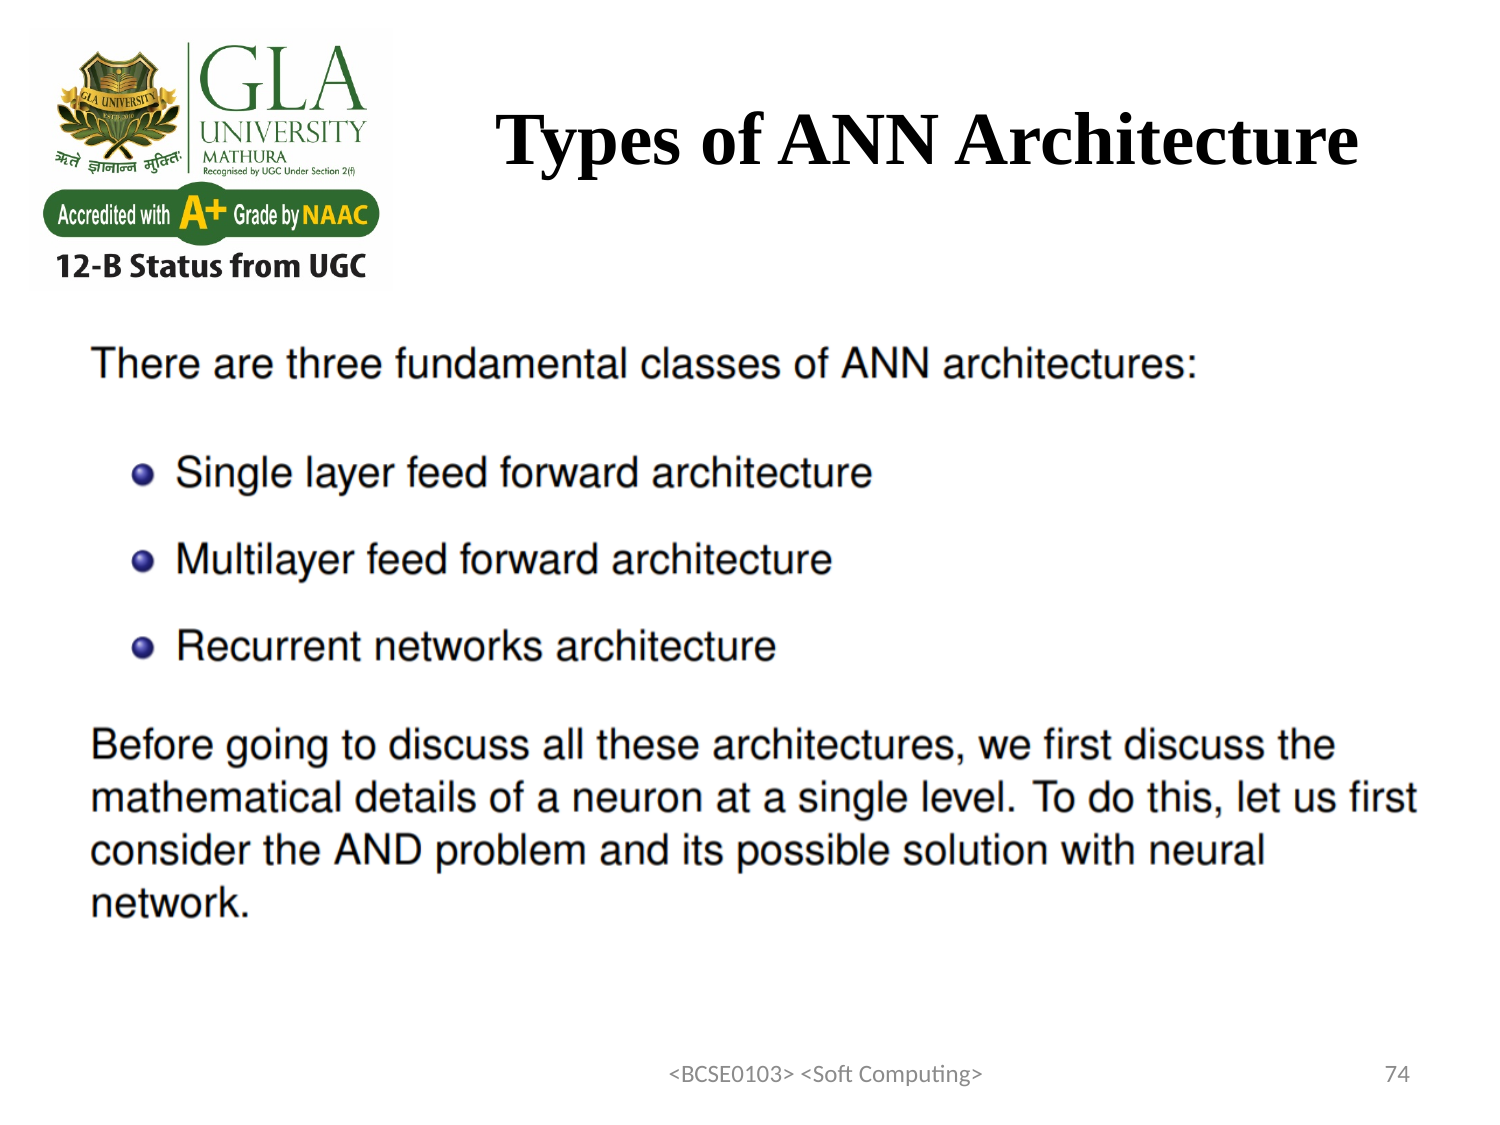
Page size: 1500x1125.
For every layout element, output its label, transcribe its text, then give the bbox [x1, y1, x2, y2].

footer <BCSE0103> <Soft Computing> [512, 1042, 1074, 1103]
picture [29, 28, 393, 291]
title Types of ANN Architecture [431, 45, 1425, 225]
slide_number 74 [1074, 1042, 1425, 1103]
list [74, 298, 1426, 969]
